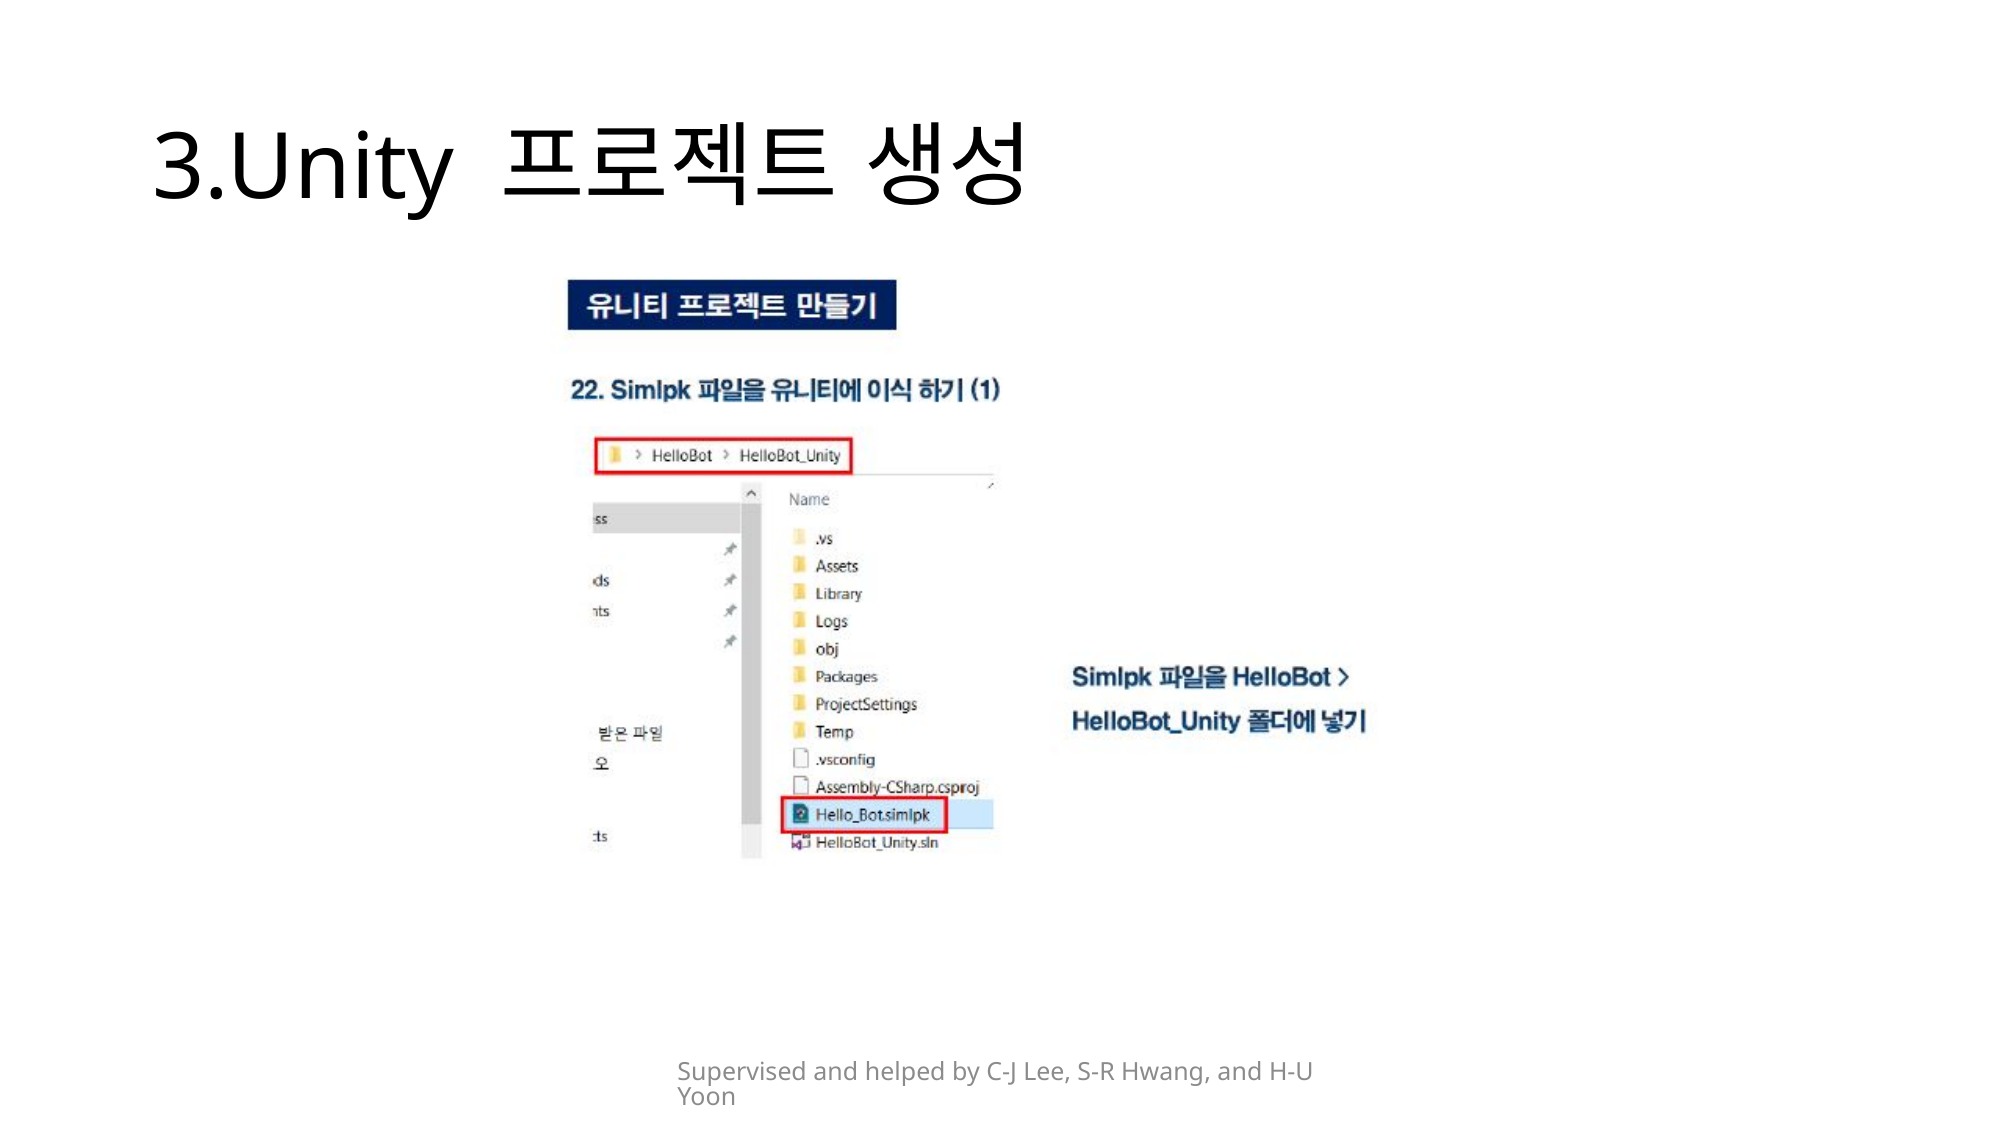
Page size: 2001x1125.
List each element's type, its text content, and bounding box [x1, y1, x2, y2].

title 3.Unity 프로젝트 생성 [137, 59, 1863, 278]
footer Supervised and helped by C-J Lee, S-R Hwang, and H-U Yoon [662, 1042, 1338, 1103]
picture [551, 277, 1449, 884]
